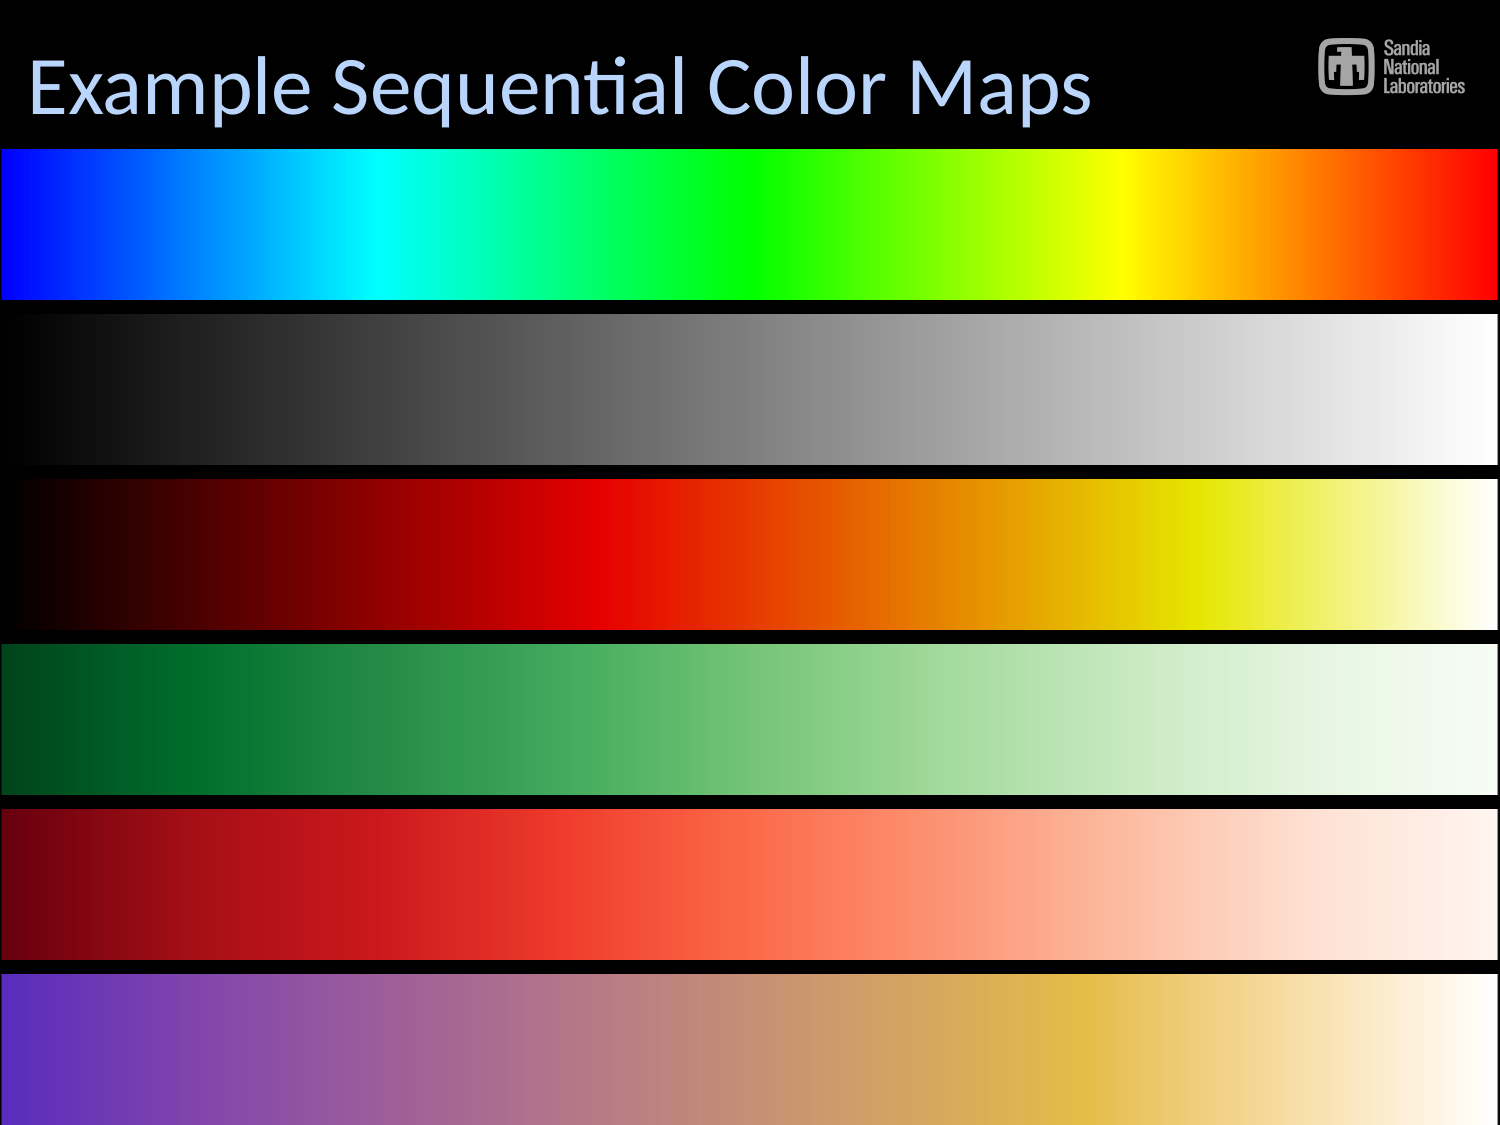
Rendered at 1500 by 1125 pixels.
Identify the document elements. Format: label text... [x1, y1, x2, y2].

picture [0, 479, 1500, 631]
picture [0, 974, 1500, 1125]
picture [1338, 37, 1467, 96]
picture [0, 314, 1500, 466]
picture [311, 149, 1500, 301]
title Example Sequential Color Maps [12, 0, 1338, 148]
picture [0, 149, 246, 301]
picture [0, 809, 1500, 961]
picture [0, 644, 1500, 796]
